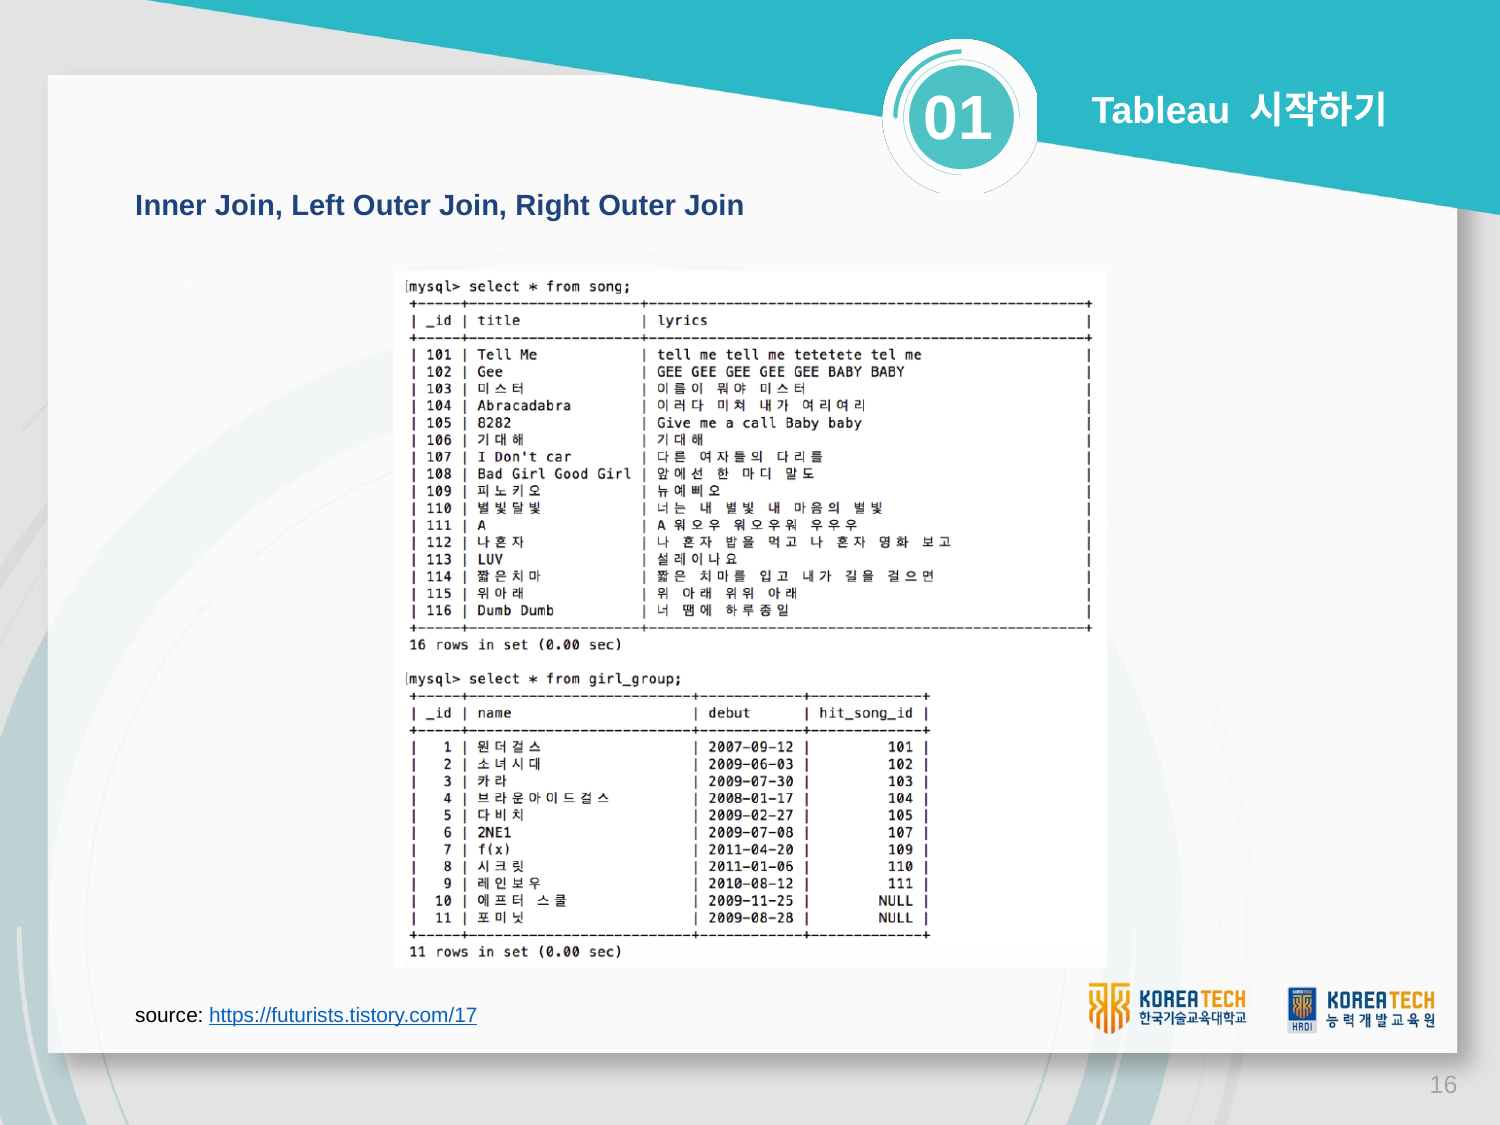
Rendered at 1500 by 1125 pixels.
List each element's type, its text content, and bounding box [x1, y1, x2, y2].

text_box Inner Join, Left Outer Join, Right Outer Join [120, 170, 1273, 241]
text_box Tableau 시작하기 [1046, 78, 1433, 140]
picture [0, 0, 1500, 1125]
text_box source: https://futurists.tistory.com/17 [120, 986, 968, 1037]
slide_number 16 [1225, 1053, 1473, 1114]
